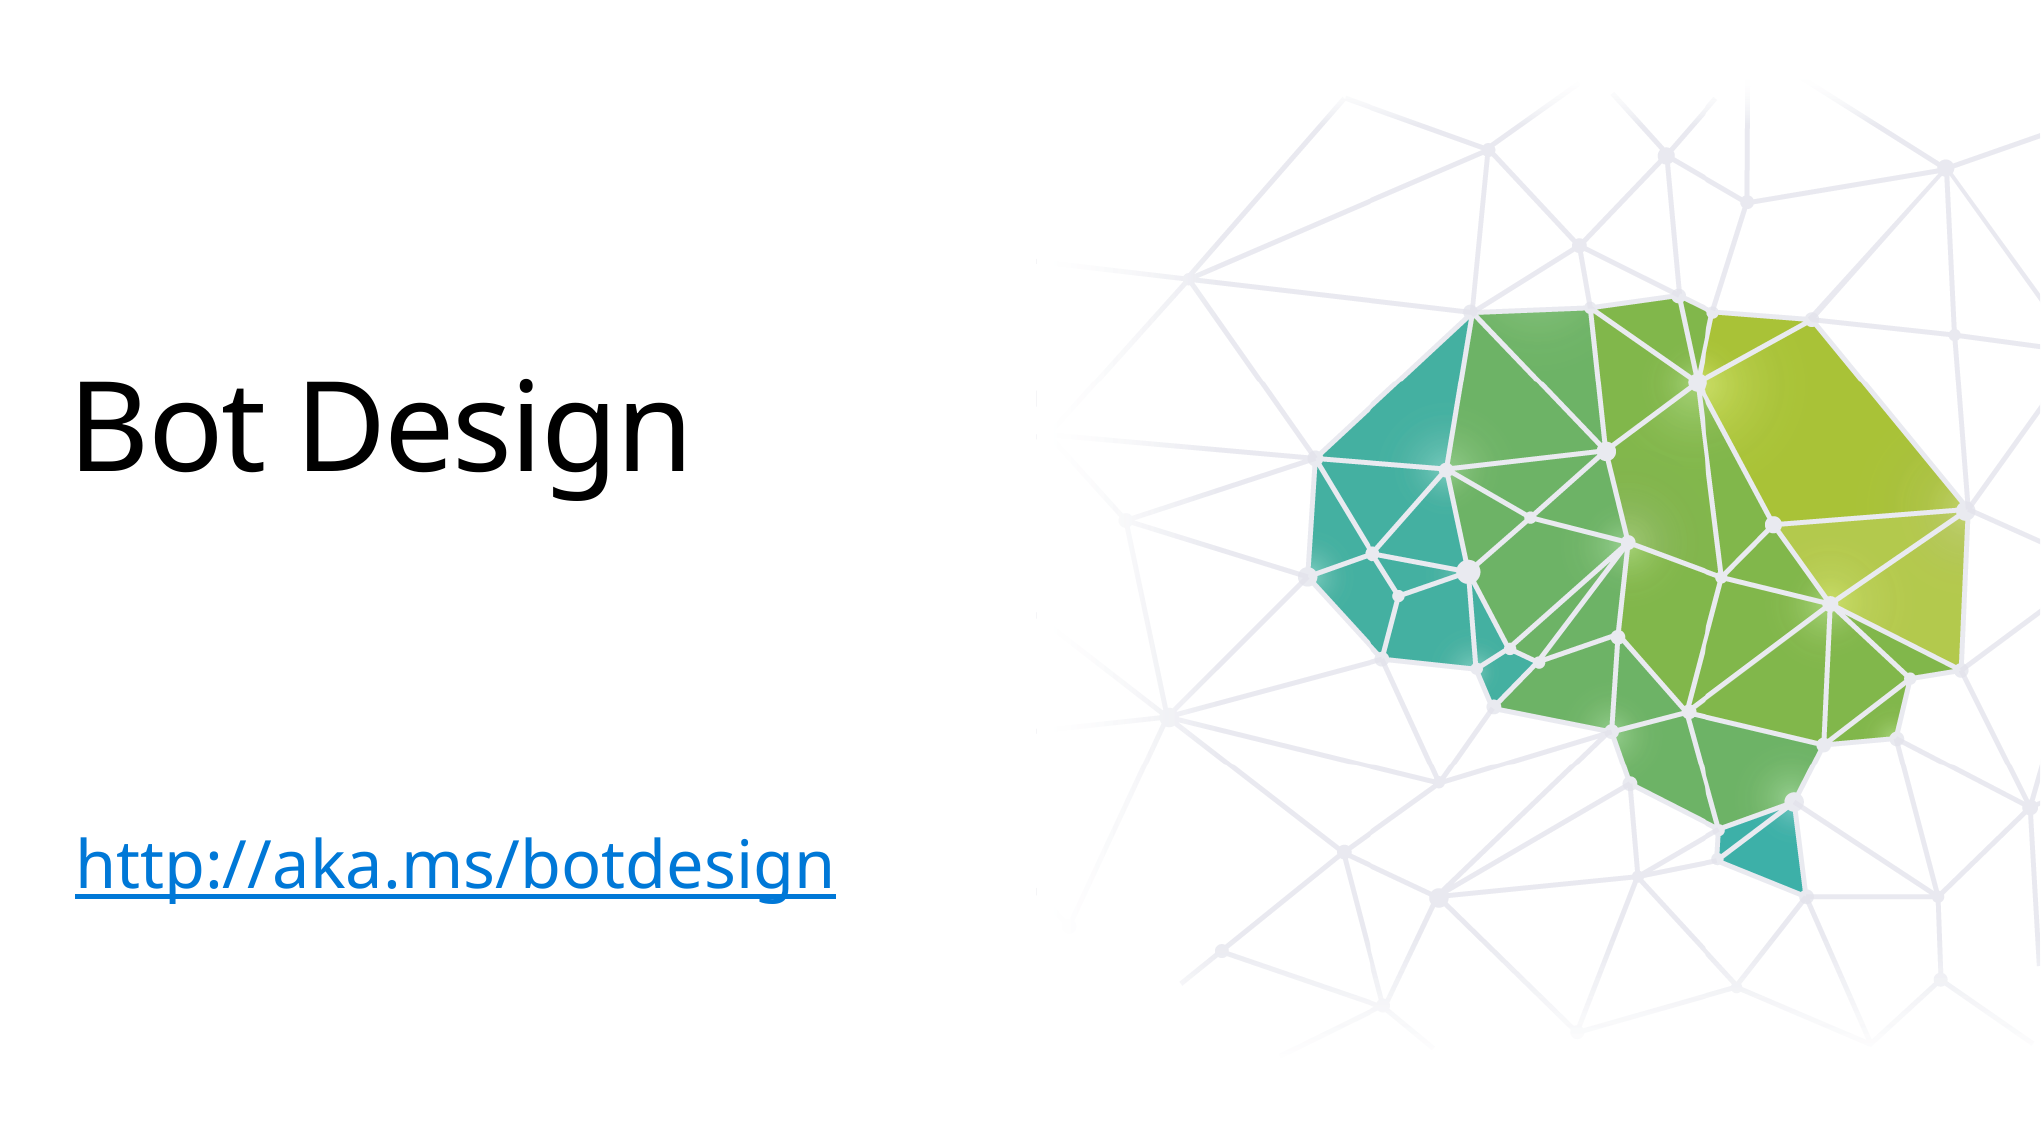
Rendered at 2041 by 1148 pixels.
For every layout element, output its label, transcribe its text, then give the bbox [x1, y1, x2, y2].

picture [1036, 0, 2041, 1148]
title Bot Design [45, 348, 1246, 649]
list http://aka.ms/botdesign [45, 799, 1246, 921]
